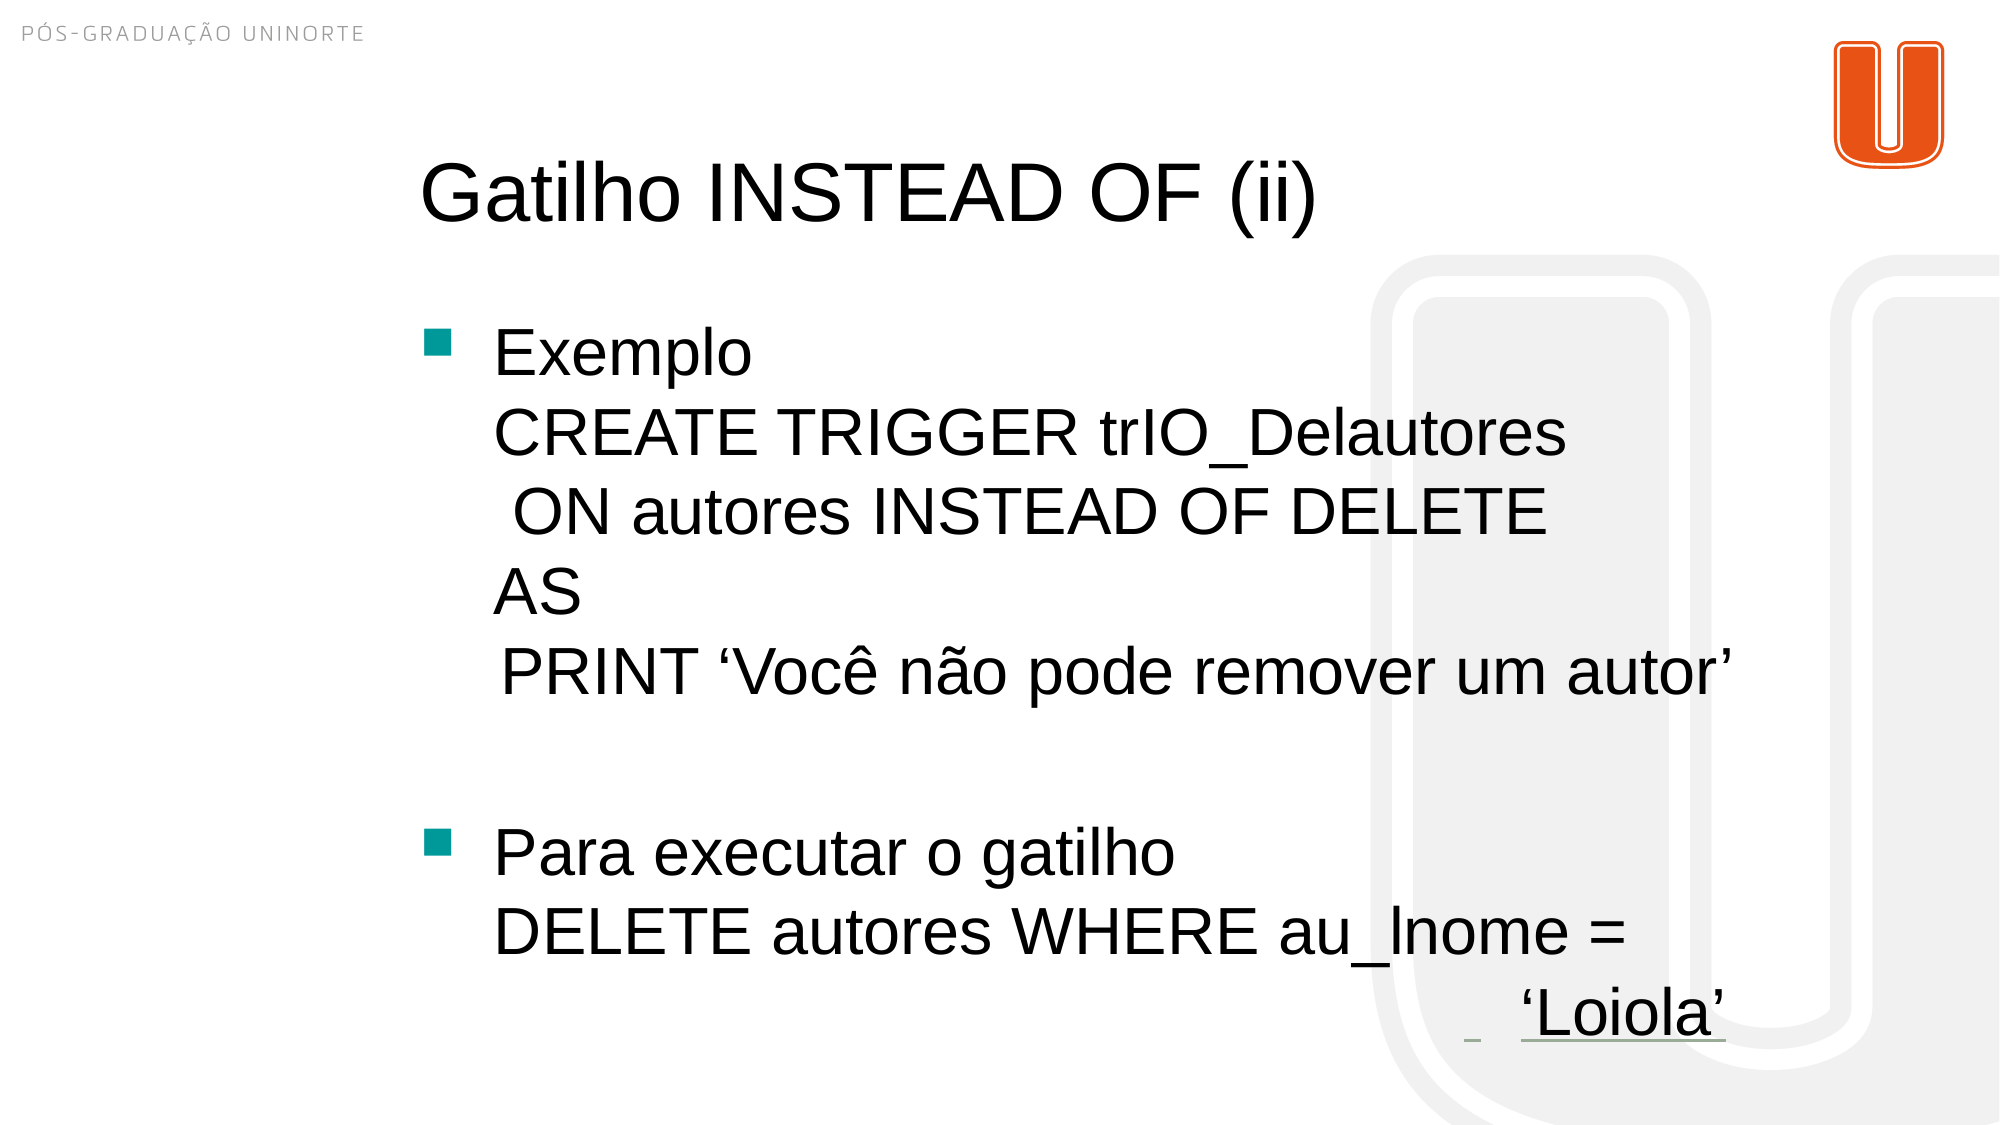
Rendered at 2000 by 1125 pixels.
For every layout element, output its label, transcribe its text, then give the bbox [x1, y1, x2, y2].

title Gatilho INSTEAD OF (ii) [415, 135, 1322, 326]
text_box Exemplo CREATE TRIGGER trIO_Delautores ON autores INSTEAD OF DELETE AS PRINT ‘Você não pode remover um autor’ Para executar o gatilho DELETE autores WHERE au_lnome = ‘Loiola’ [418, 306, 1736, 1125]
picture [0, 0, 2000, 1125]
